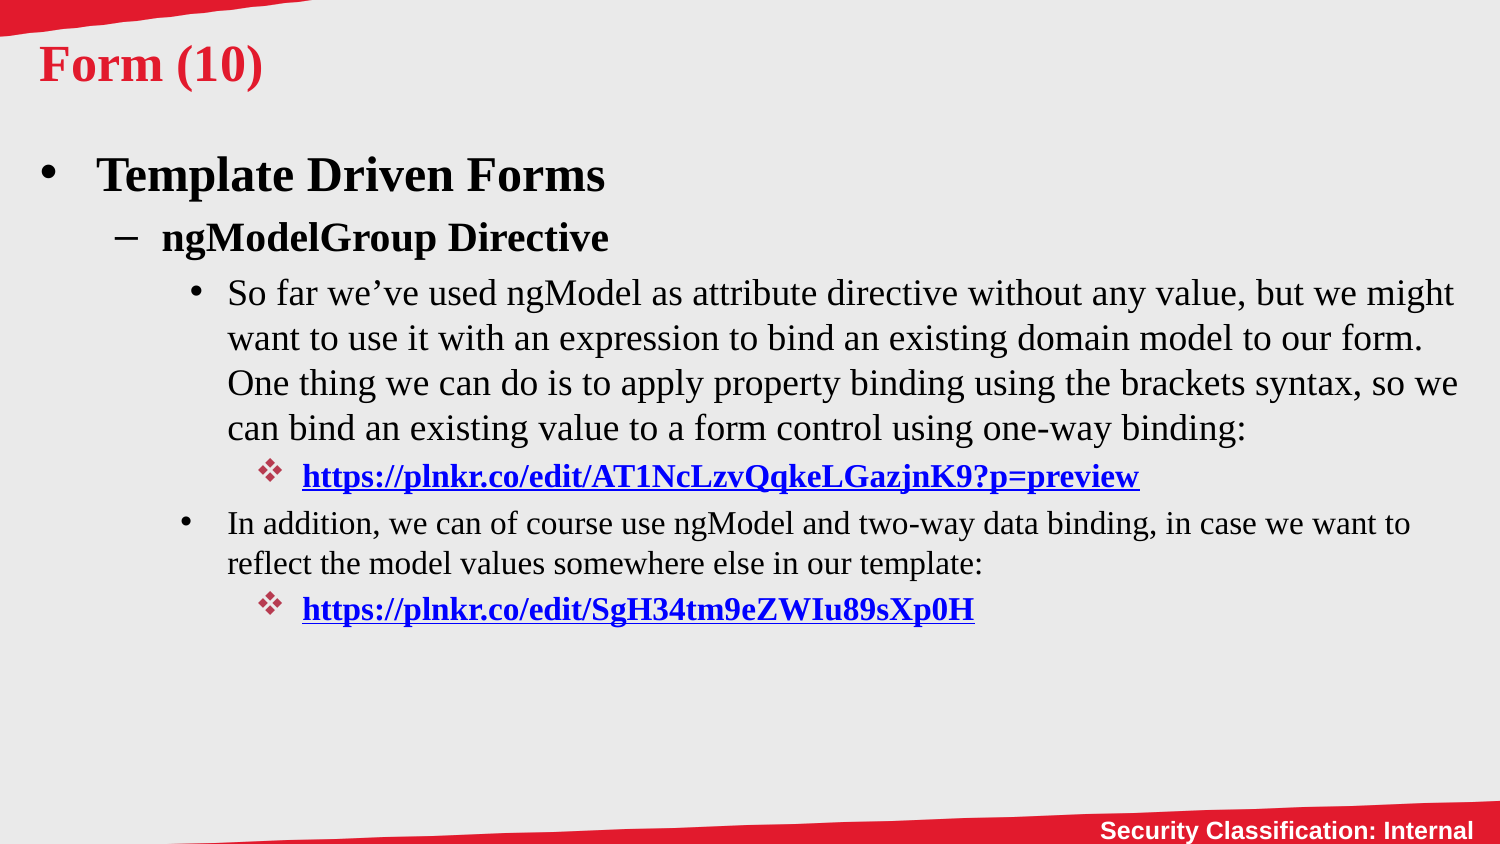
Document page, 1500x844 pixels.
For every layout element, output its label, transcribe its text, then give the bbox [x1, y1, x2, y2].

title Form (10) [24, 21, 1013, 96]
picture [0, 0, 1500, 844]
list Template Driven Forms ngModelGroup Directive So far we’ve used ngModel as attribute directive without any value, but we might want to use it with an expression to bind an existing domain model to our form. One thing we can do is to apply property binding using the brackets syntax, so we can bind an existing value to a form control using one-way binding: https://plnkr.co/edit/AT1NcLzvQqkeLGazjnK9?p=preview In addition, we can of course use ngModel and two-way data binding, in case we want to reflect the model values somewhere else in our template: https://plnkr.co/edit/SgH34tm9eZWIu89sXp0H [24, 134, 1488, 822]
